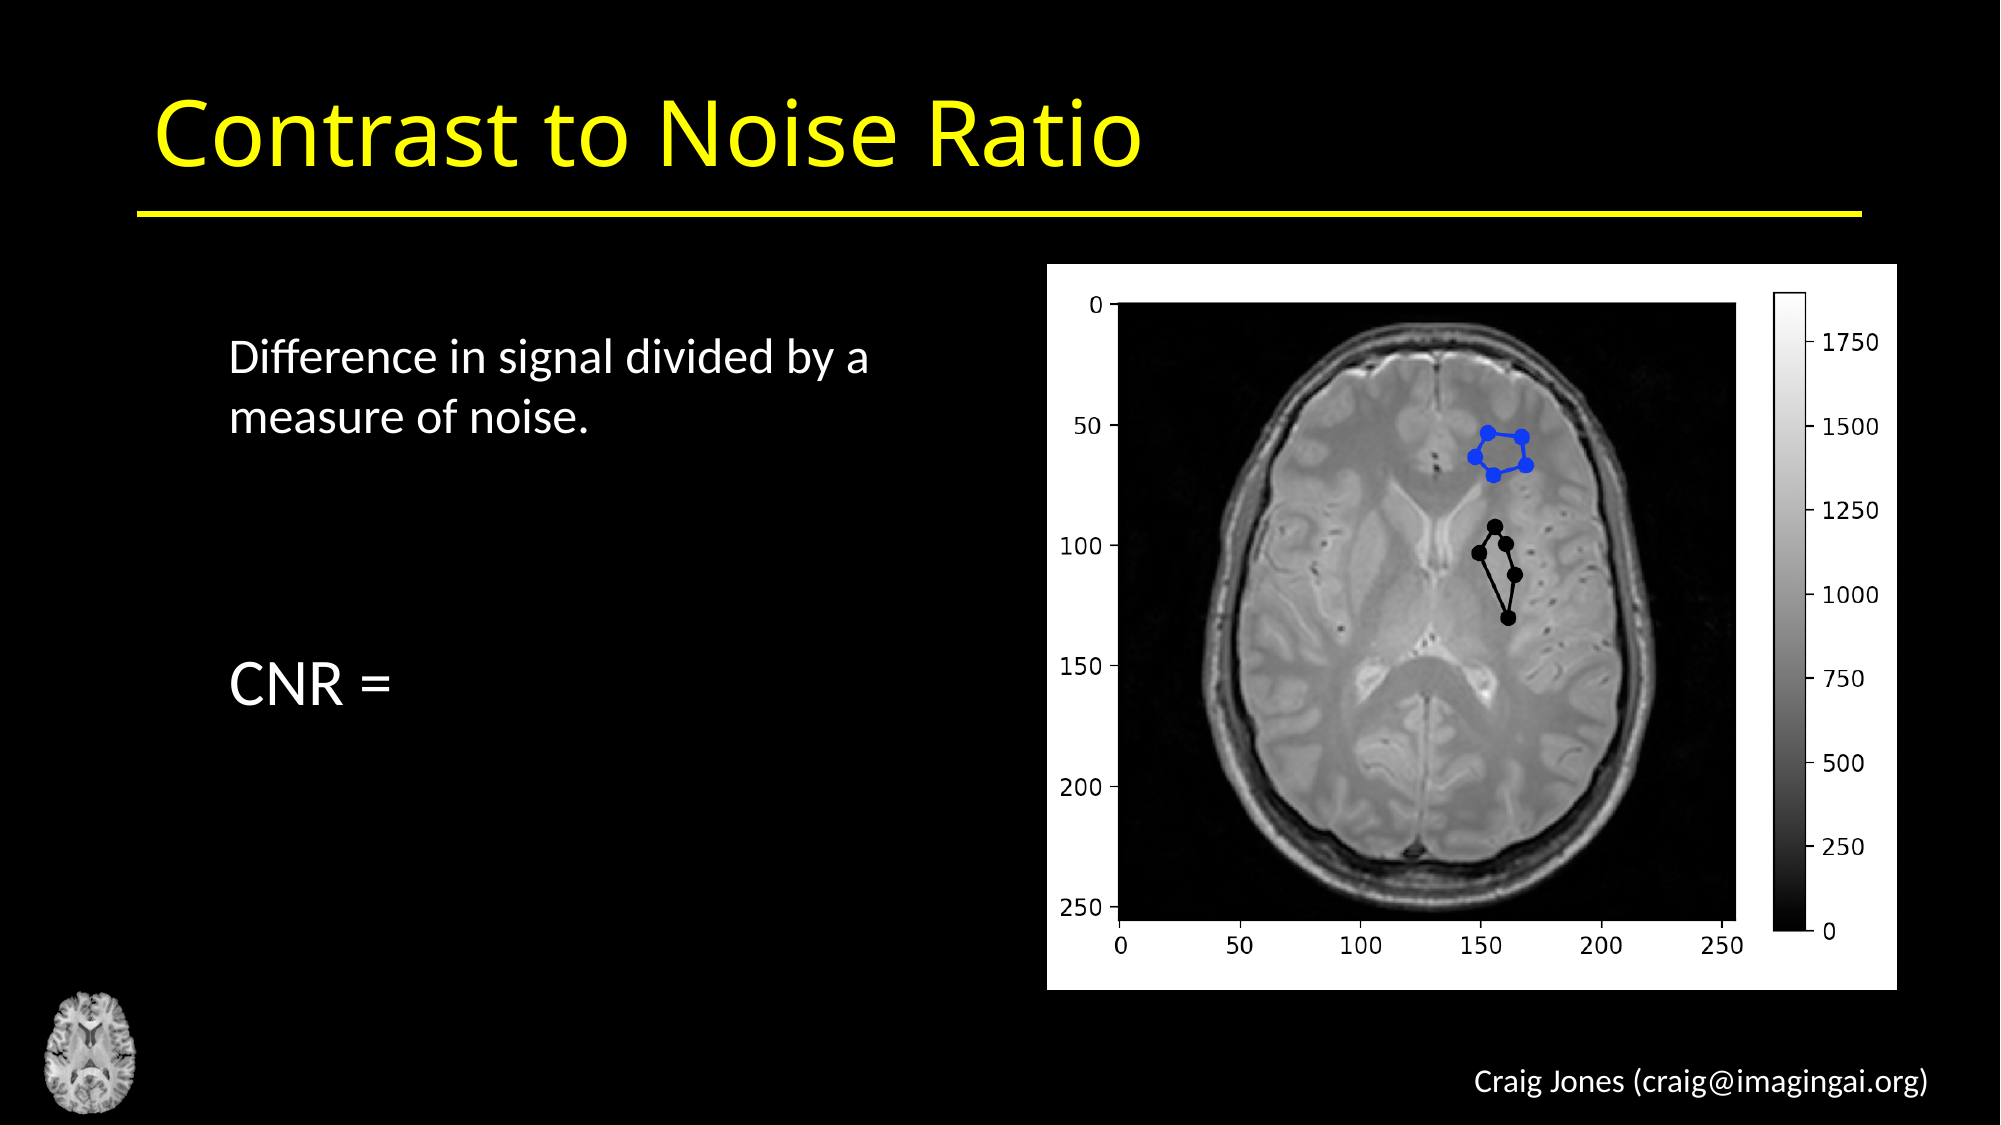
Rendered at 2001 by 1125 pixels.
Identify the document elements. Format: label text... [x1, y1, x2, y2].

title Contrast to Noise Ratio [137, 59, 1863, 215]
picture [40, 991, 138, 1115]
picture [1047, 264, 1897, 990]
text_box CNR = [215, 631, 423, 726]
text_box Difference in signal divided by a measure of noise. [213, 315, 1031, 451]
